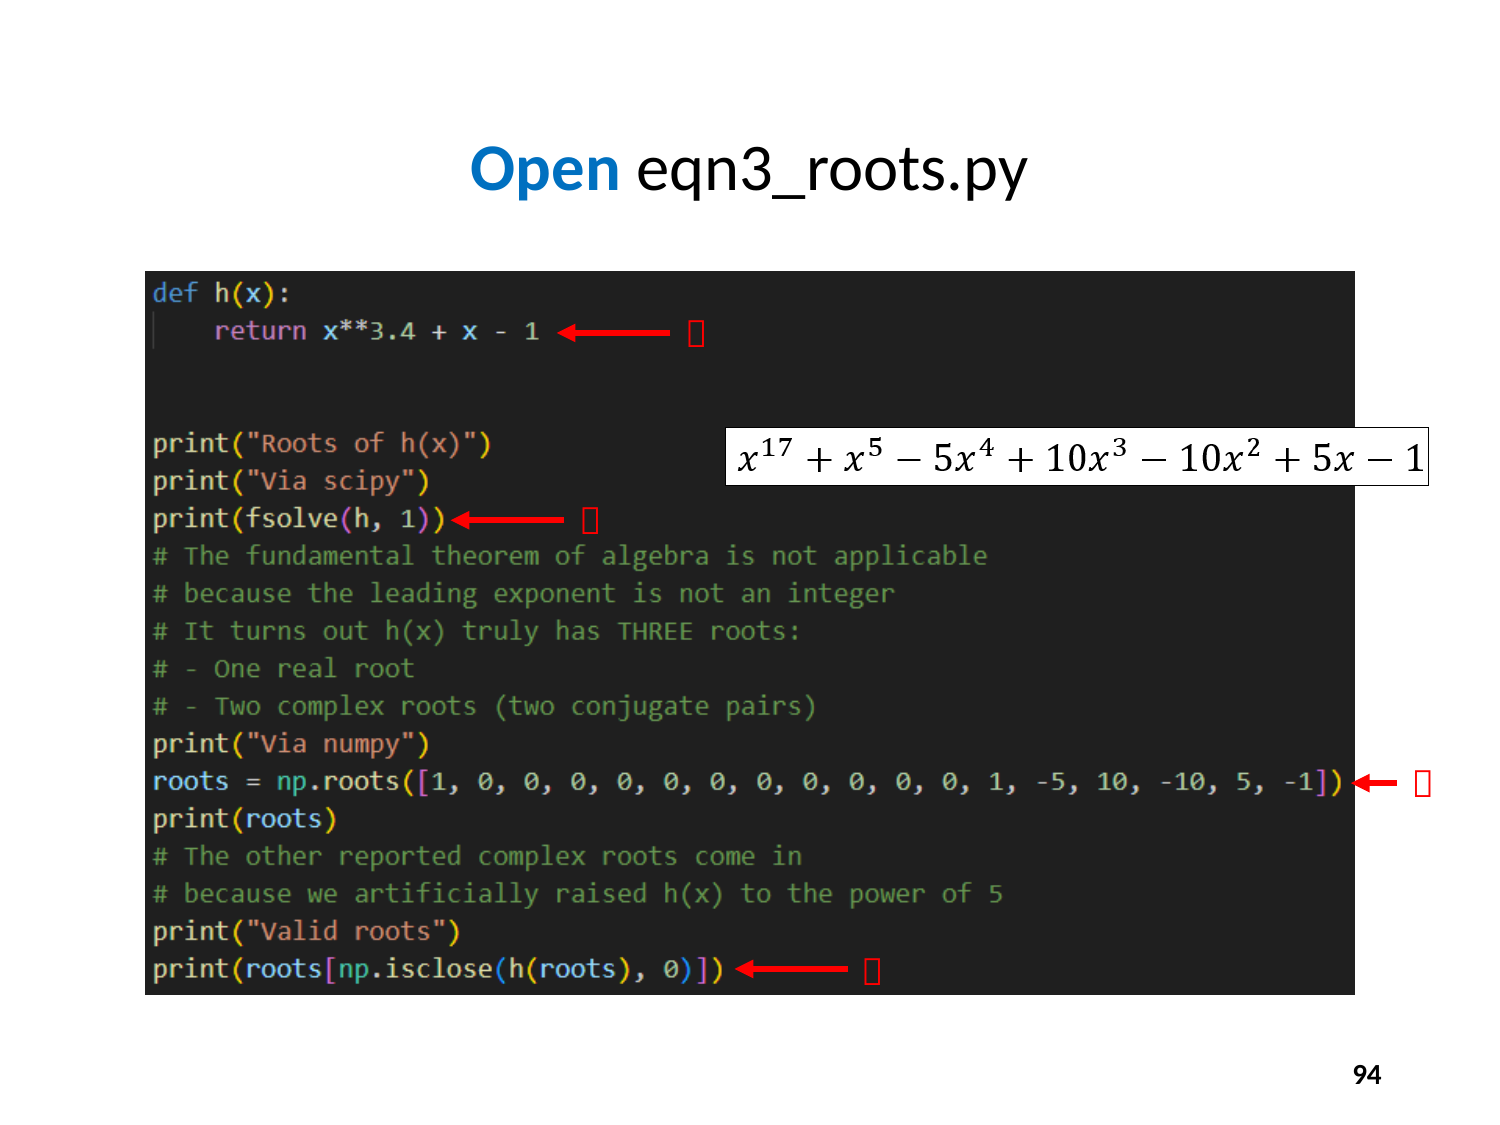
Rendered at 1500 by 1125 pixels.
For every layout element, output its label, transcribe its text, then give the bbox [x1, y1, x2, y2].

title Open eqn3_roots.py [103, 59, 1397, 278]
picture [145, 271, 1429, 995]
slide_number 94 [1059, 1042, 1397, 1103]
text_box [556, 302, 734, 364]
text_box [1350, 752, 1460, 814]
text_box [450, 489, 628, 551]
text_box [734, 940, 910, 1002]
